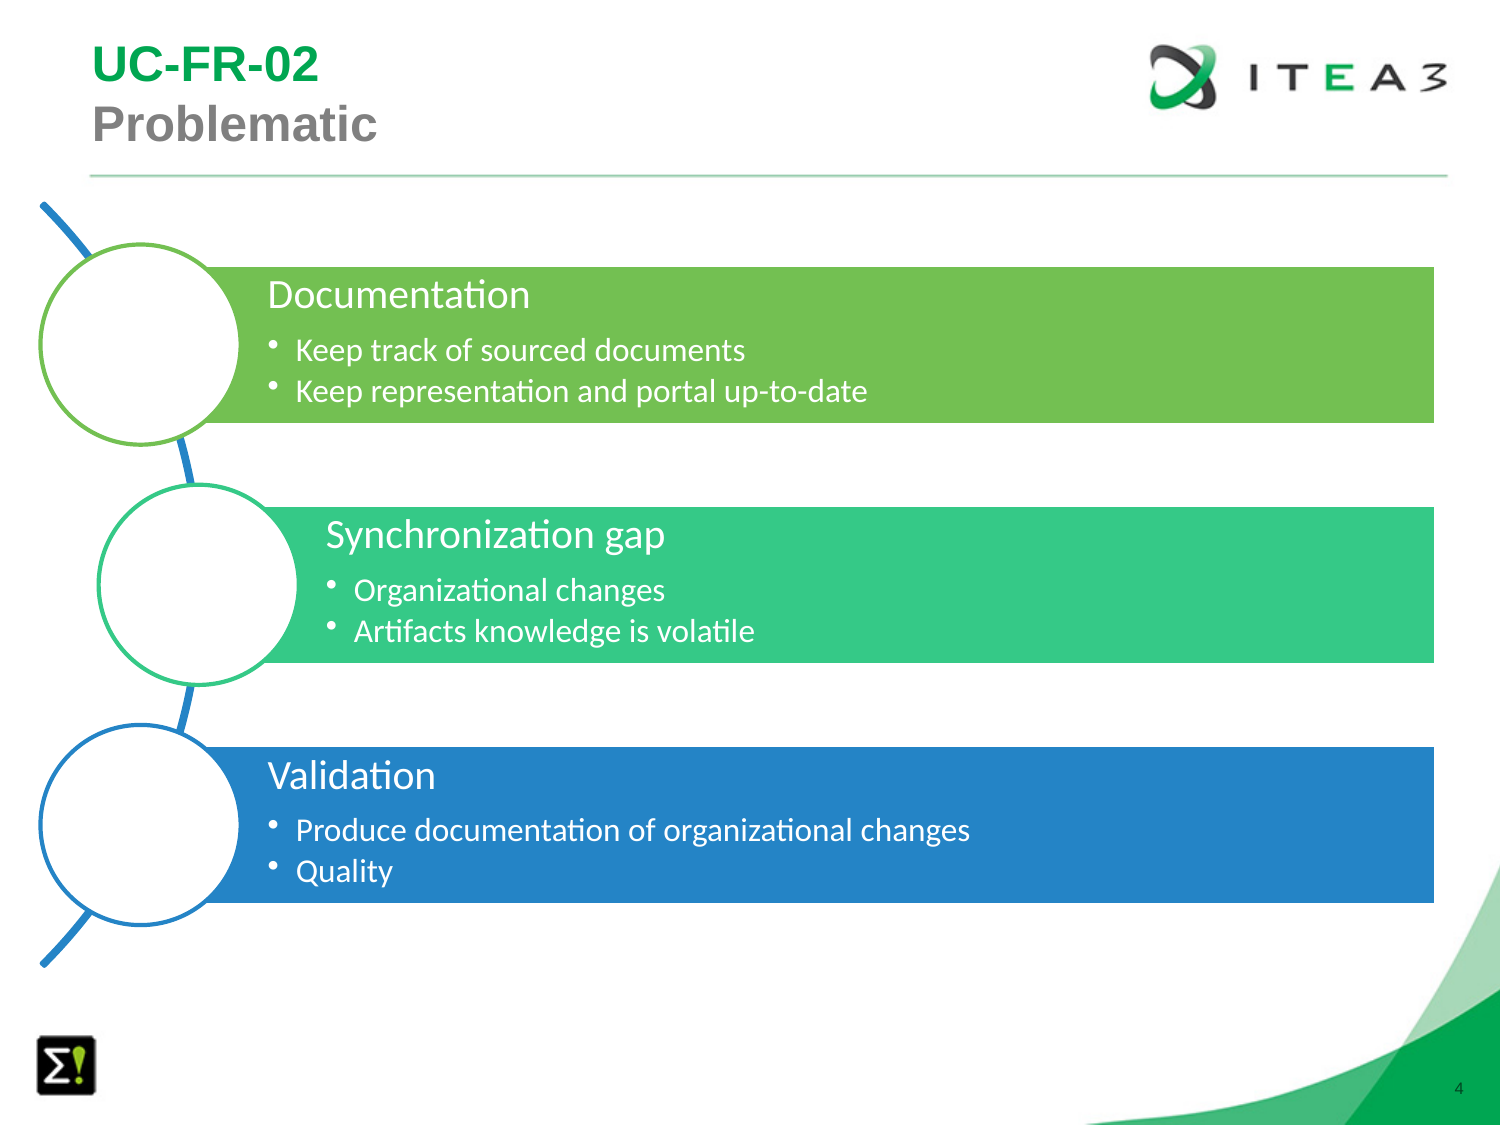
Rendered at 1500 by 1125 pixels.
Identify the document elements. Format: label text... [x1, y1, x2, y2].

picture [0, 0, 1500, 1125]
title UC-FR-02 Problematic [76, 23, 1099, 160]
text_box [29, 184, 1448, 986]
